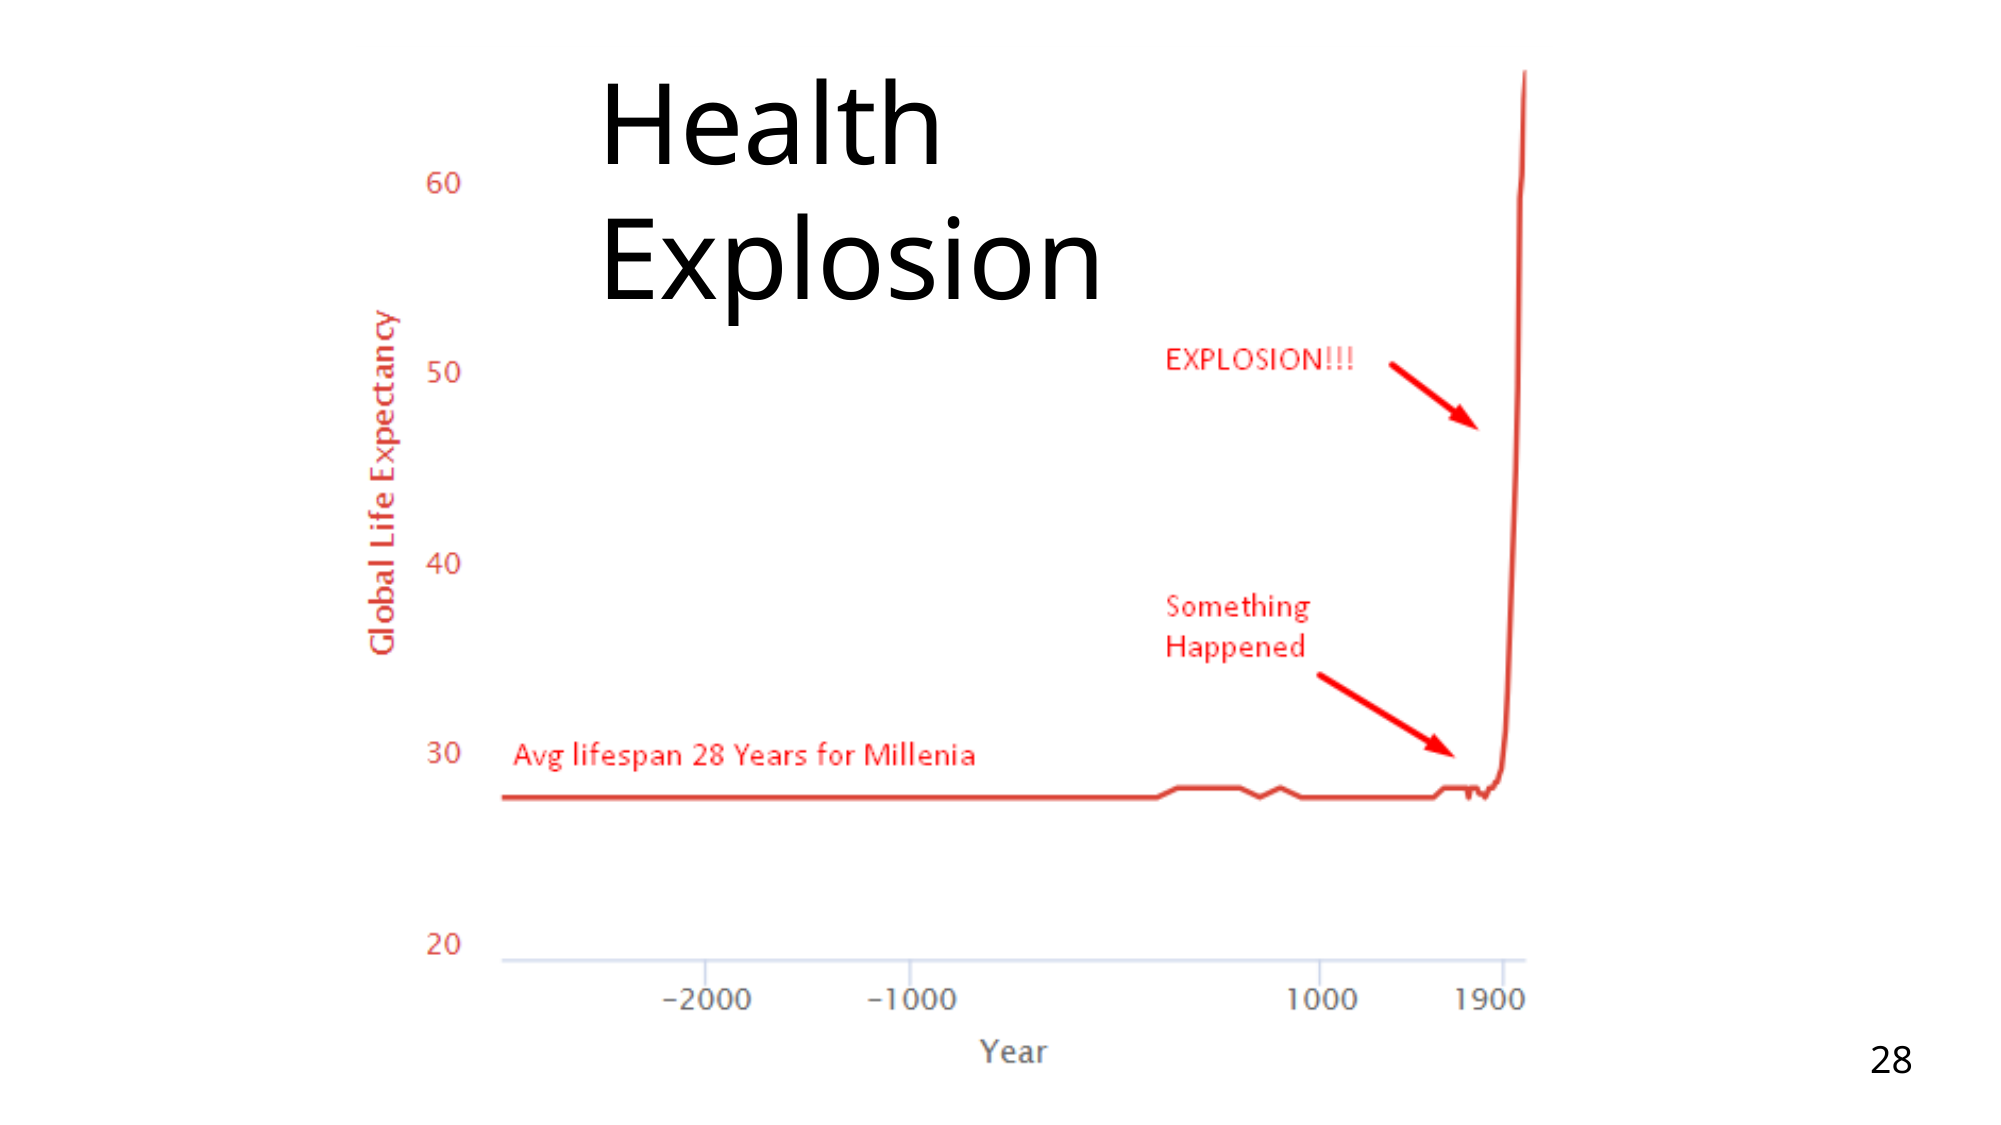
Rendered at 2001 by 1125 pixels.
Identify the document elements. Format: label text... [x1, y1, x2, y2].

picture [356, 45, 1553, 1108]
slide_number 28 [1855, 1028, 1961, 1089]
